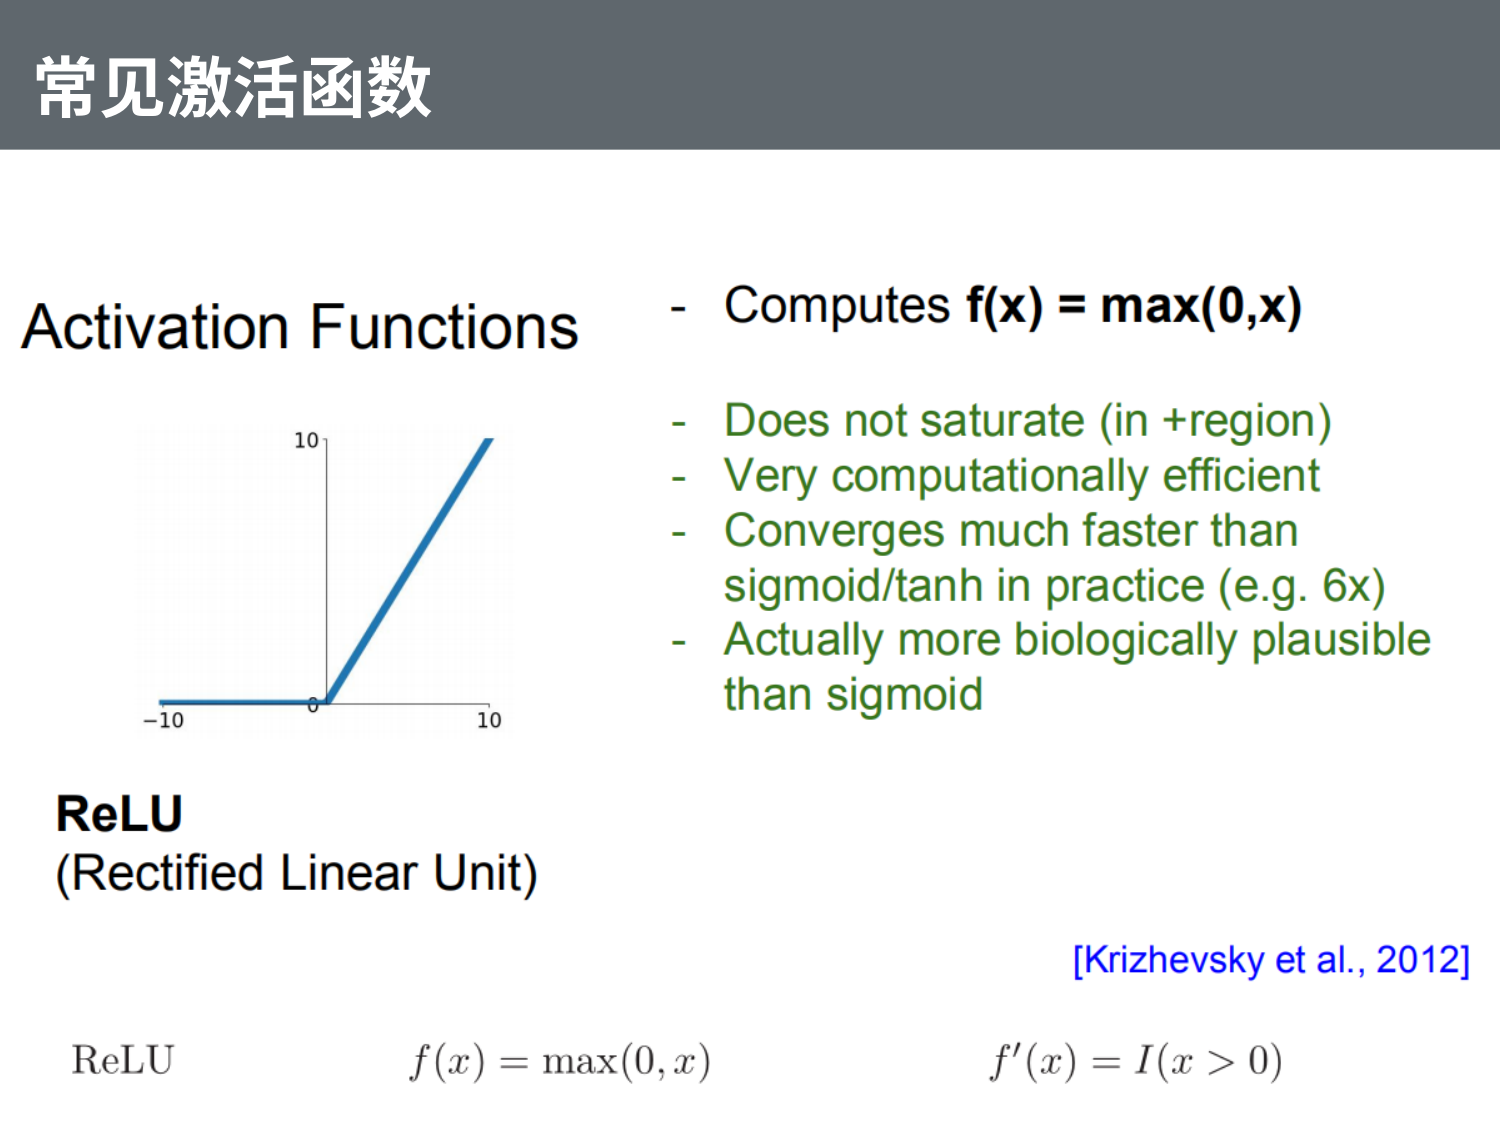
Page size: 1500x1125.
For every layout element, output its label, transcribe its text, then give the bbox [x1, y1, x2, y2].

title 常见激活函数 [17, 16, 1483, 134]
picture [11, 262, 1489, 1113]
